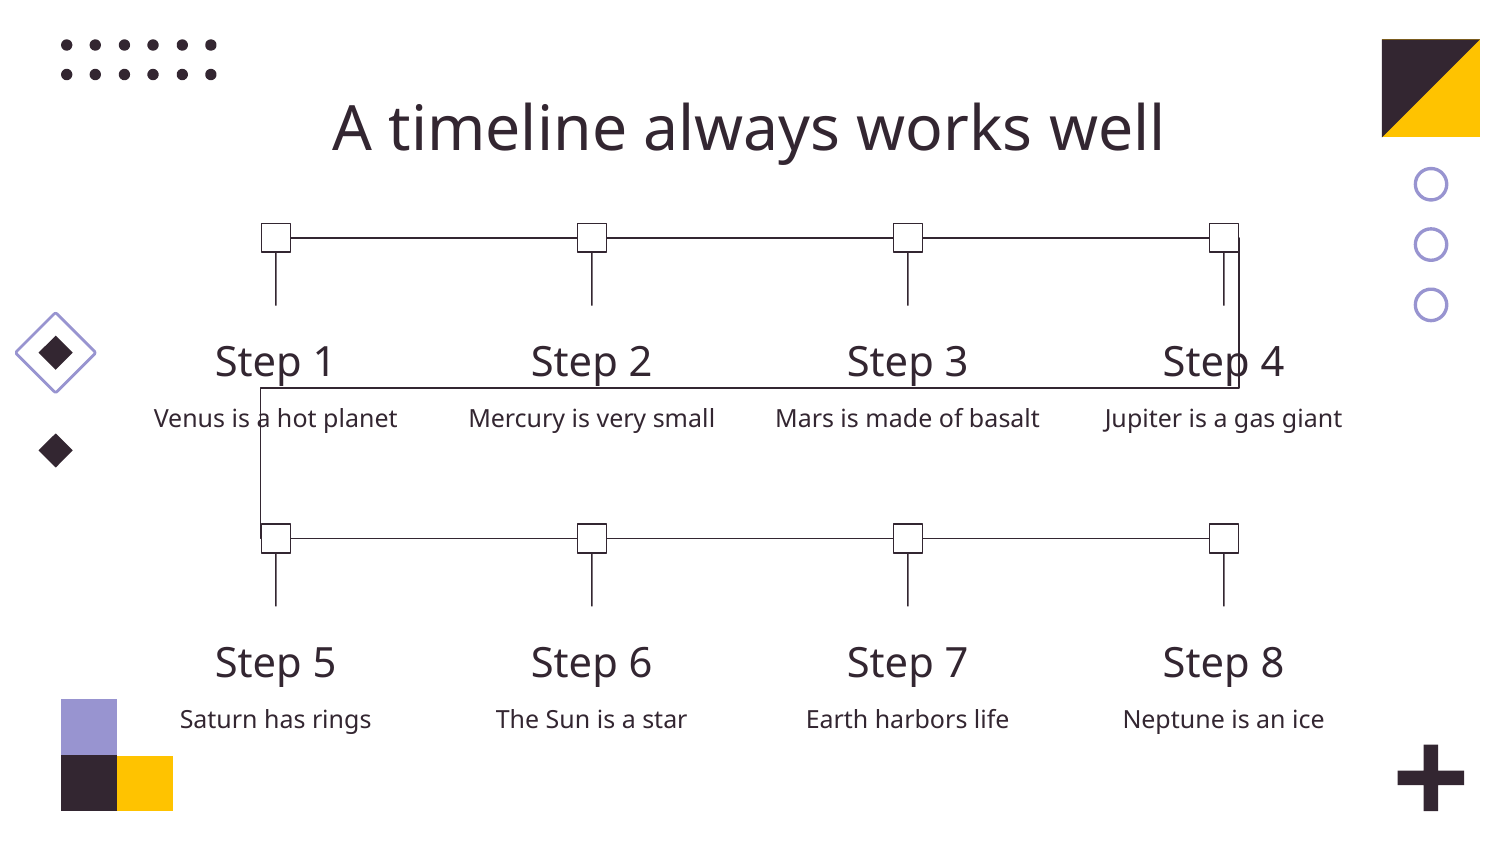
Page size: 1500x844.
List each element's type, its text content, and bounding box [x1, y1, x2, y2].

text_box Saturn has rings [117, 688, 433, 741]
text_box Jupiter is a gas giant [1244, 387, 1382, 440]
text_box [1209, 223, 1239, 237]
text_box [261, 237, 1239, 539]
text_box Step 4 [1244, 305, 1382, 387]
text_box Step 1 [117, 305, 256, 387]
text_box [893, 547, 923, 554]
text_box [577, 223, 607, 236]
text_box [577, 547, 607, 554]
text_box Step 7 [749, 606, 1065, 688]
text_box [261, 546, 291, 554]
text_box Step 5 [117, 606, 433, 688]
text_box [1209, 546, 1239, 554]
text_box Step 8 [1065, 606, 1382, 688]
text_box Venus is a hot planet [117, 387, 256, 440]
text_box [261, 223, 291, 237]
text_box Neptune is an ice [1065, 688, 1382, 741]
title A timeline always works well [118, 72, 1382, 167]
text_box Earth harbors life [749, 688, 1065, 741]
text_box Step 6 [433, 606, 749, 688]
text_box [893, 223, 923, 236]
text_box The Sun is a star [433, 688, 749, 741]
